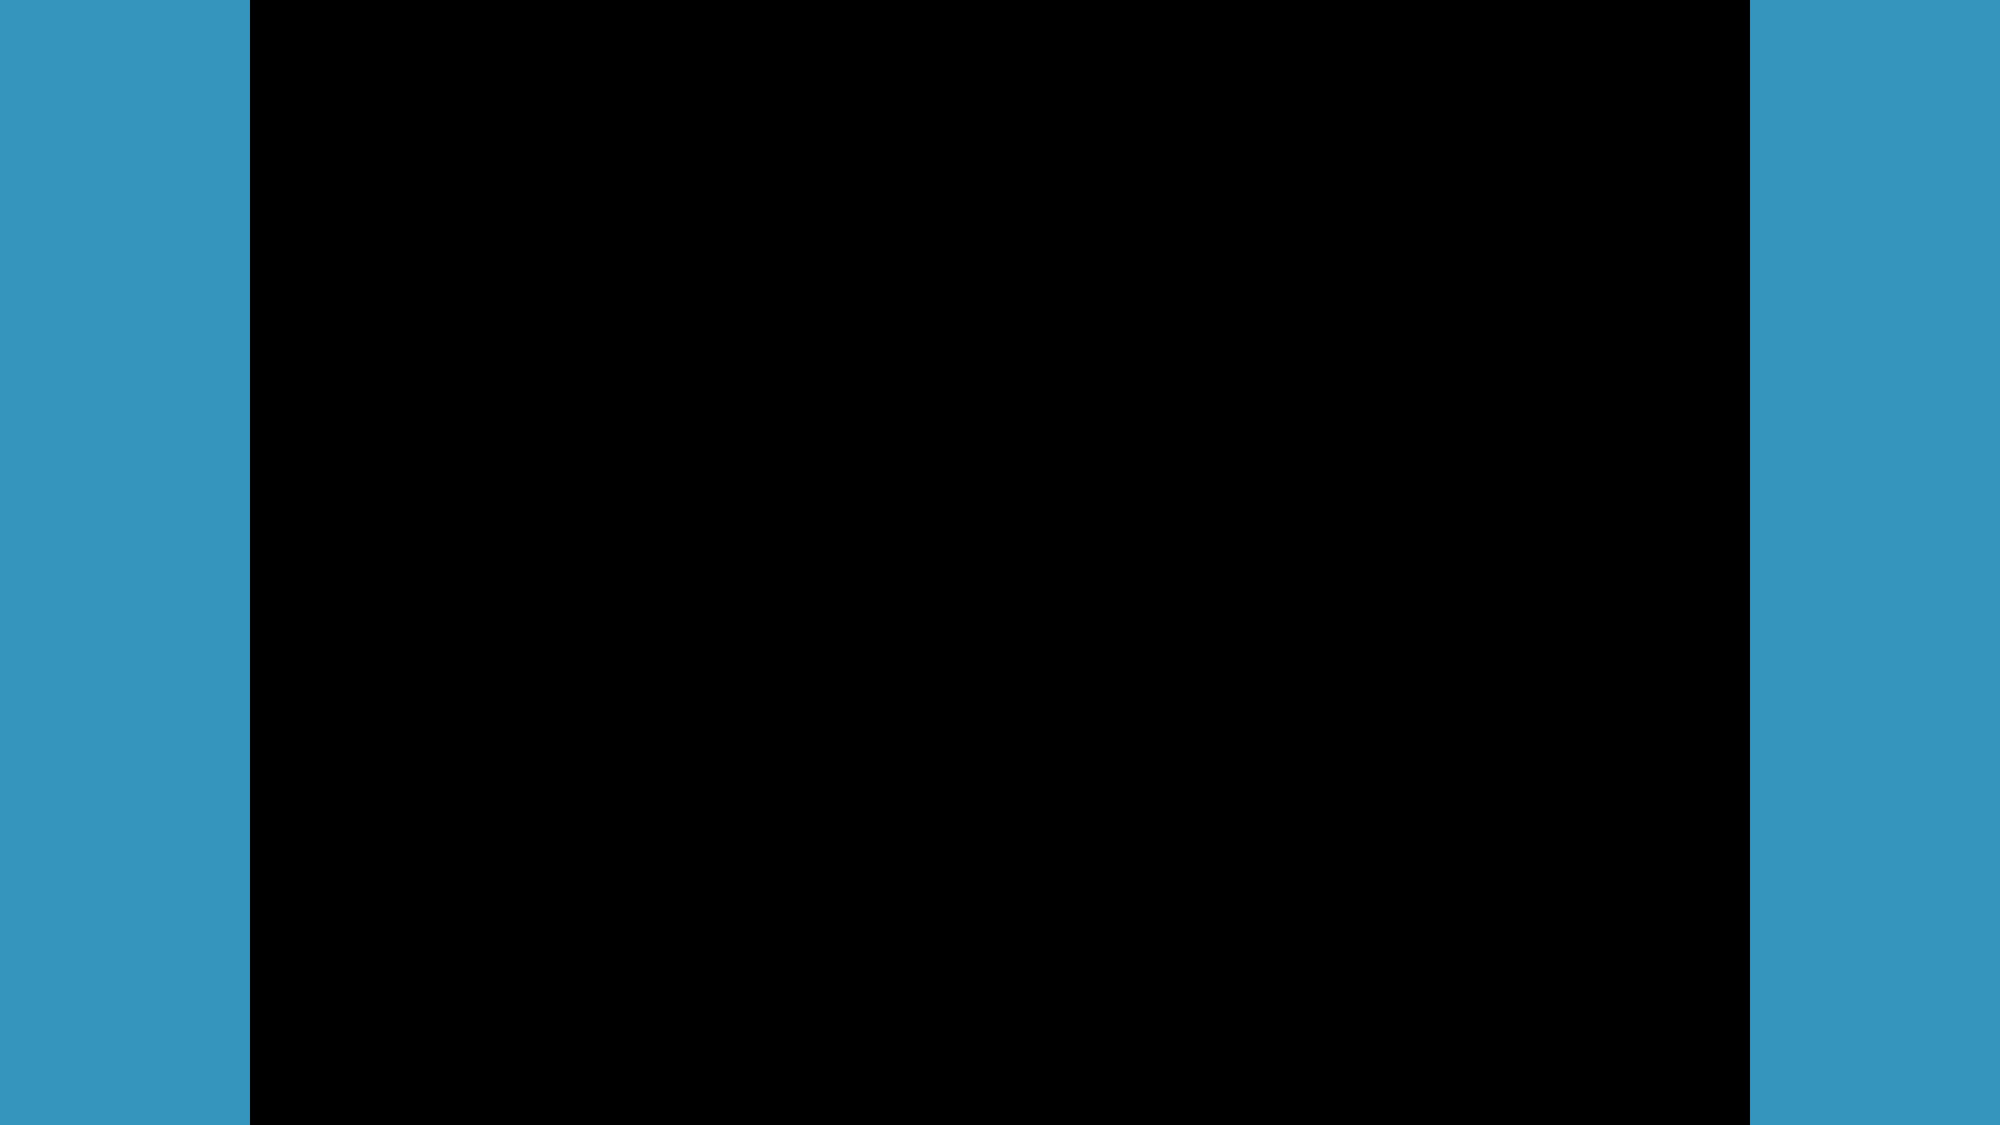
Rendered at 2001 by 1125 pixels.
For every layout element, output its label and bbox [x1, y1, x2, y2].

text_box [249, 0, 1751, 1125]
